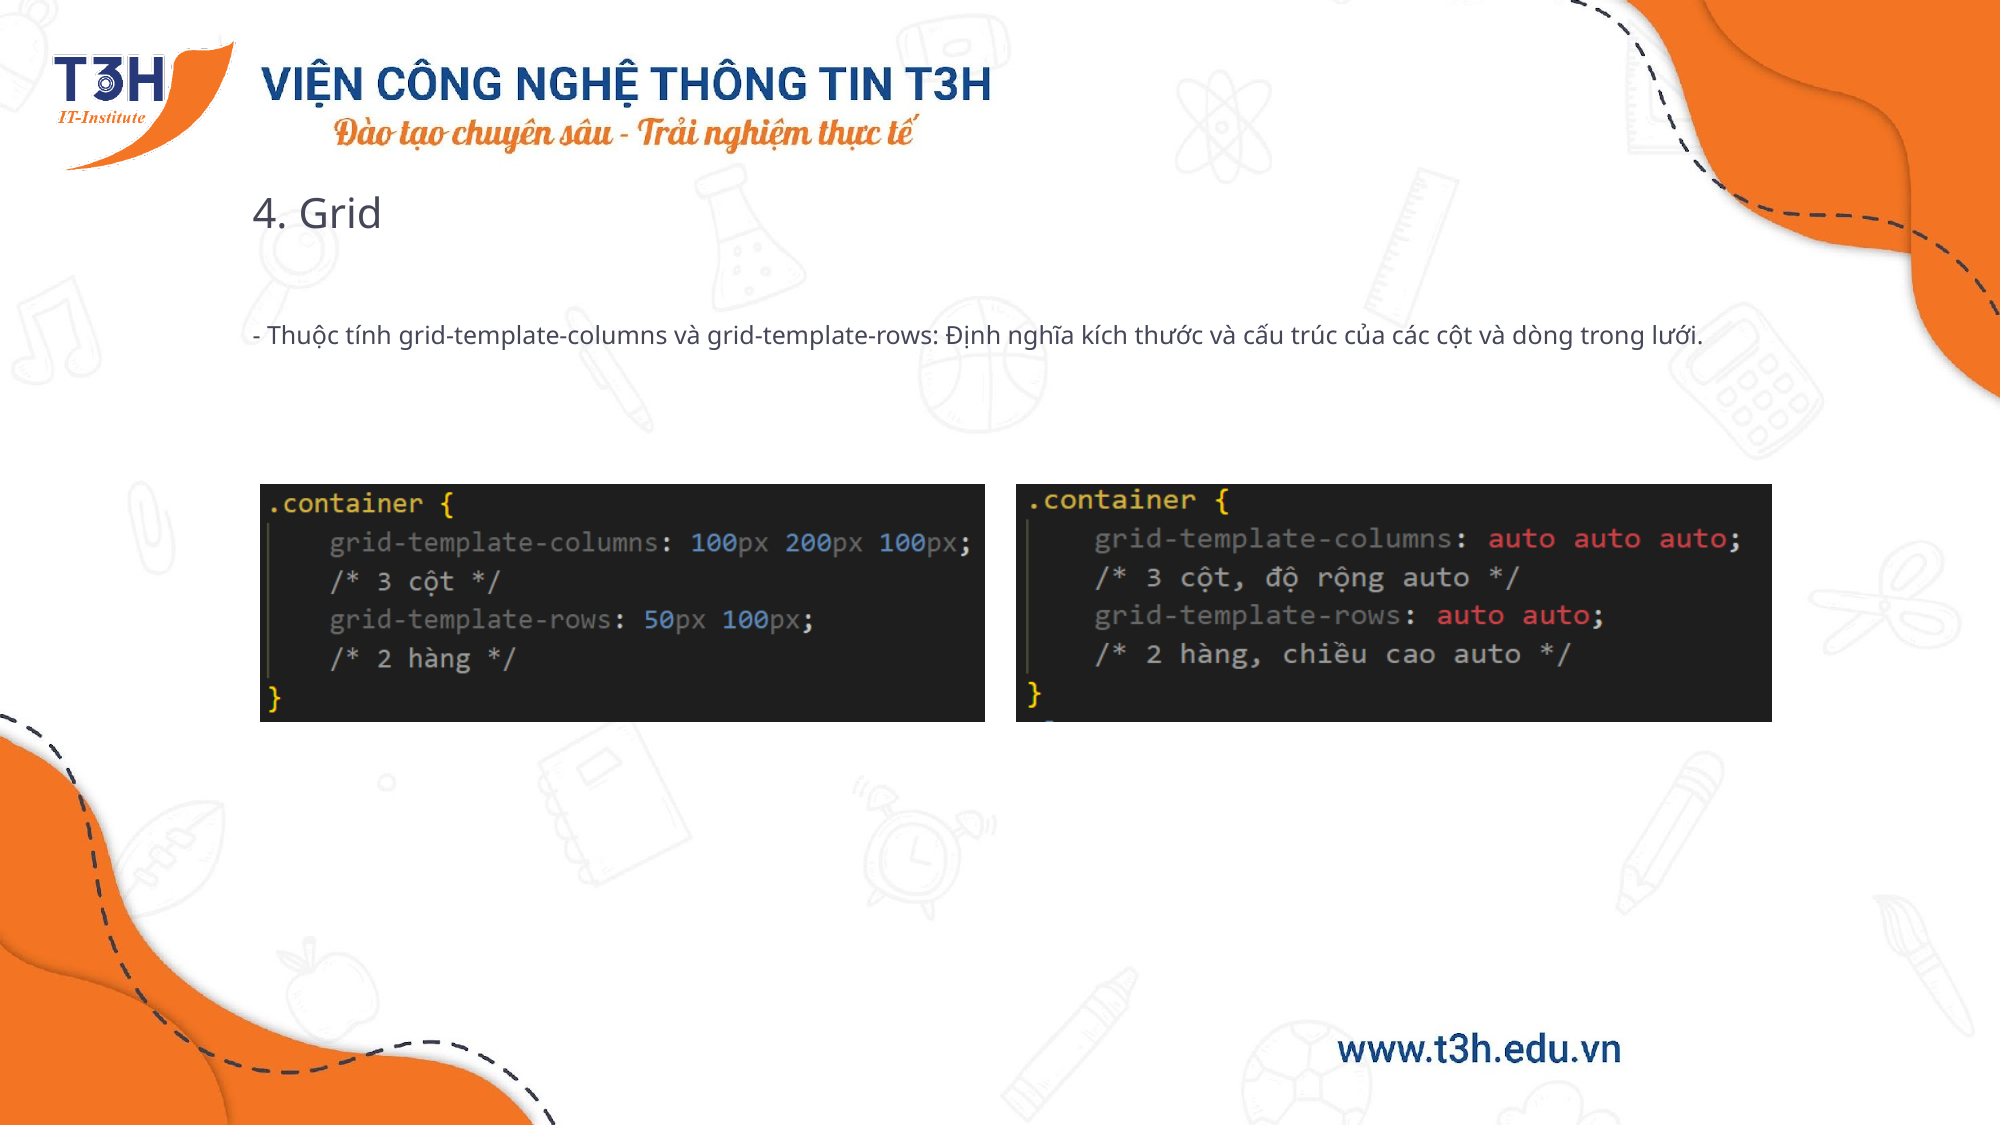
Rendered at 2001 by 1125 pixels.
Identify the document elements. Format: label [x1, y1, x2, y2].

picture [0, 0, 2000, 1125]
text_box [351, 257, 484, 376]
